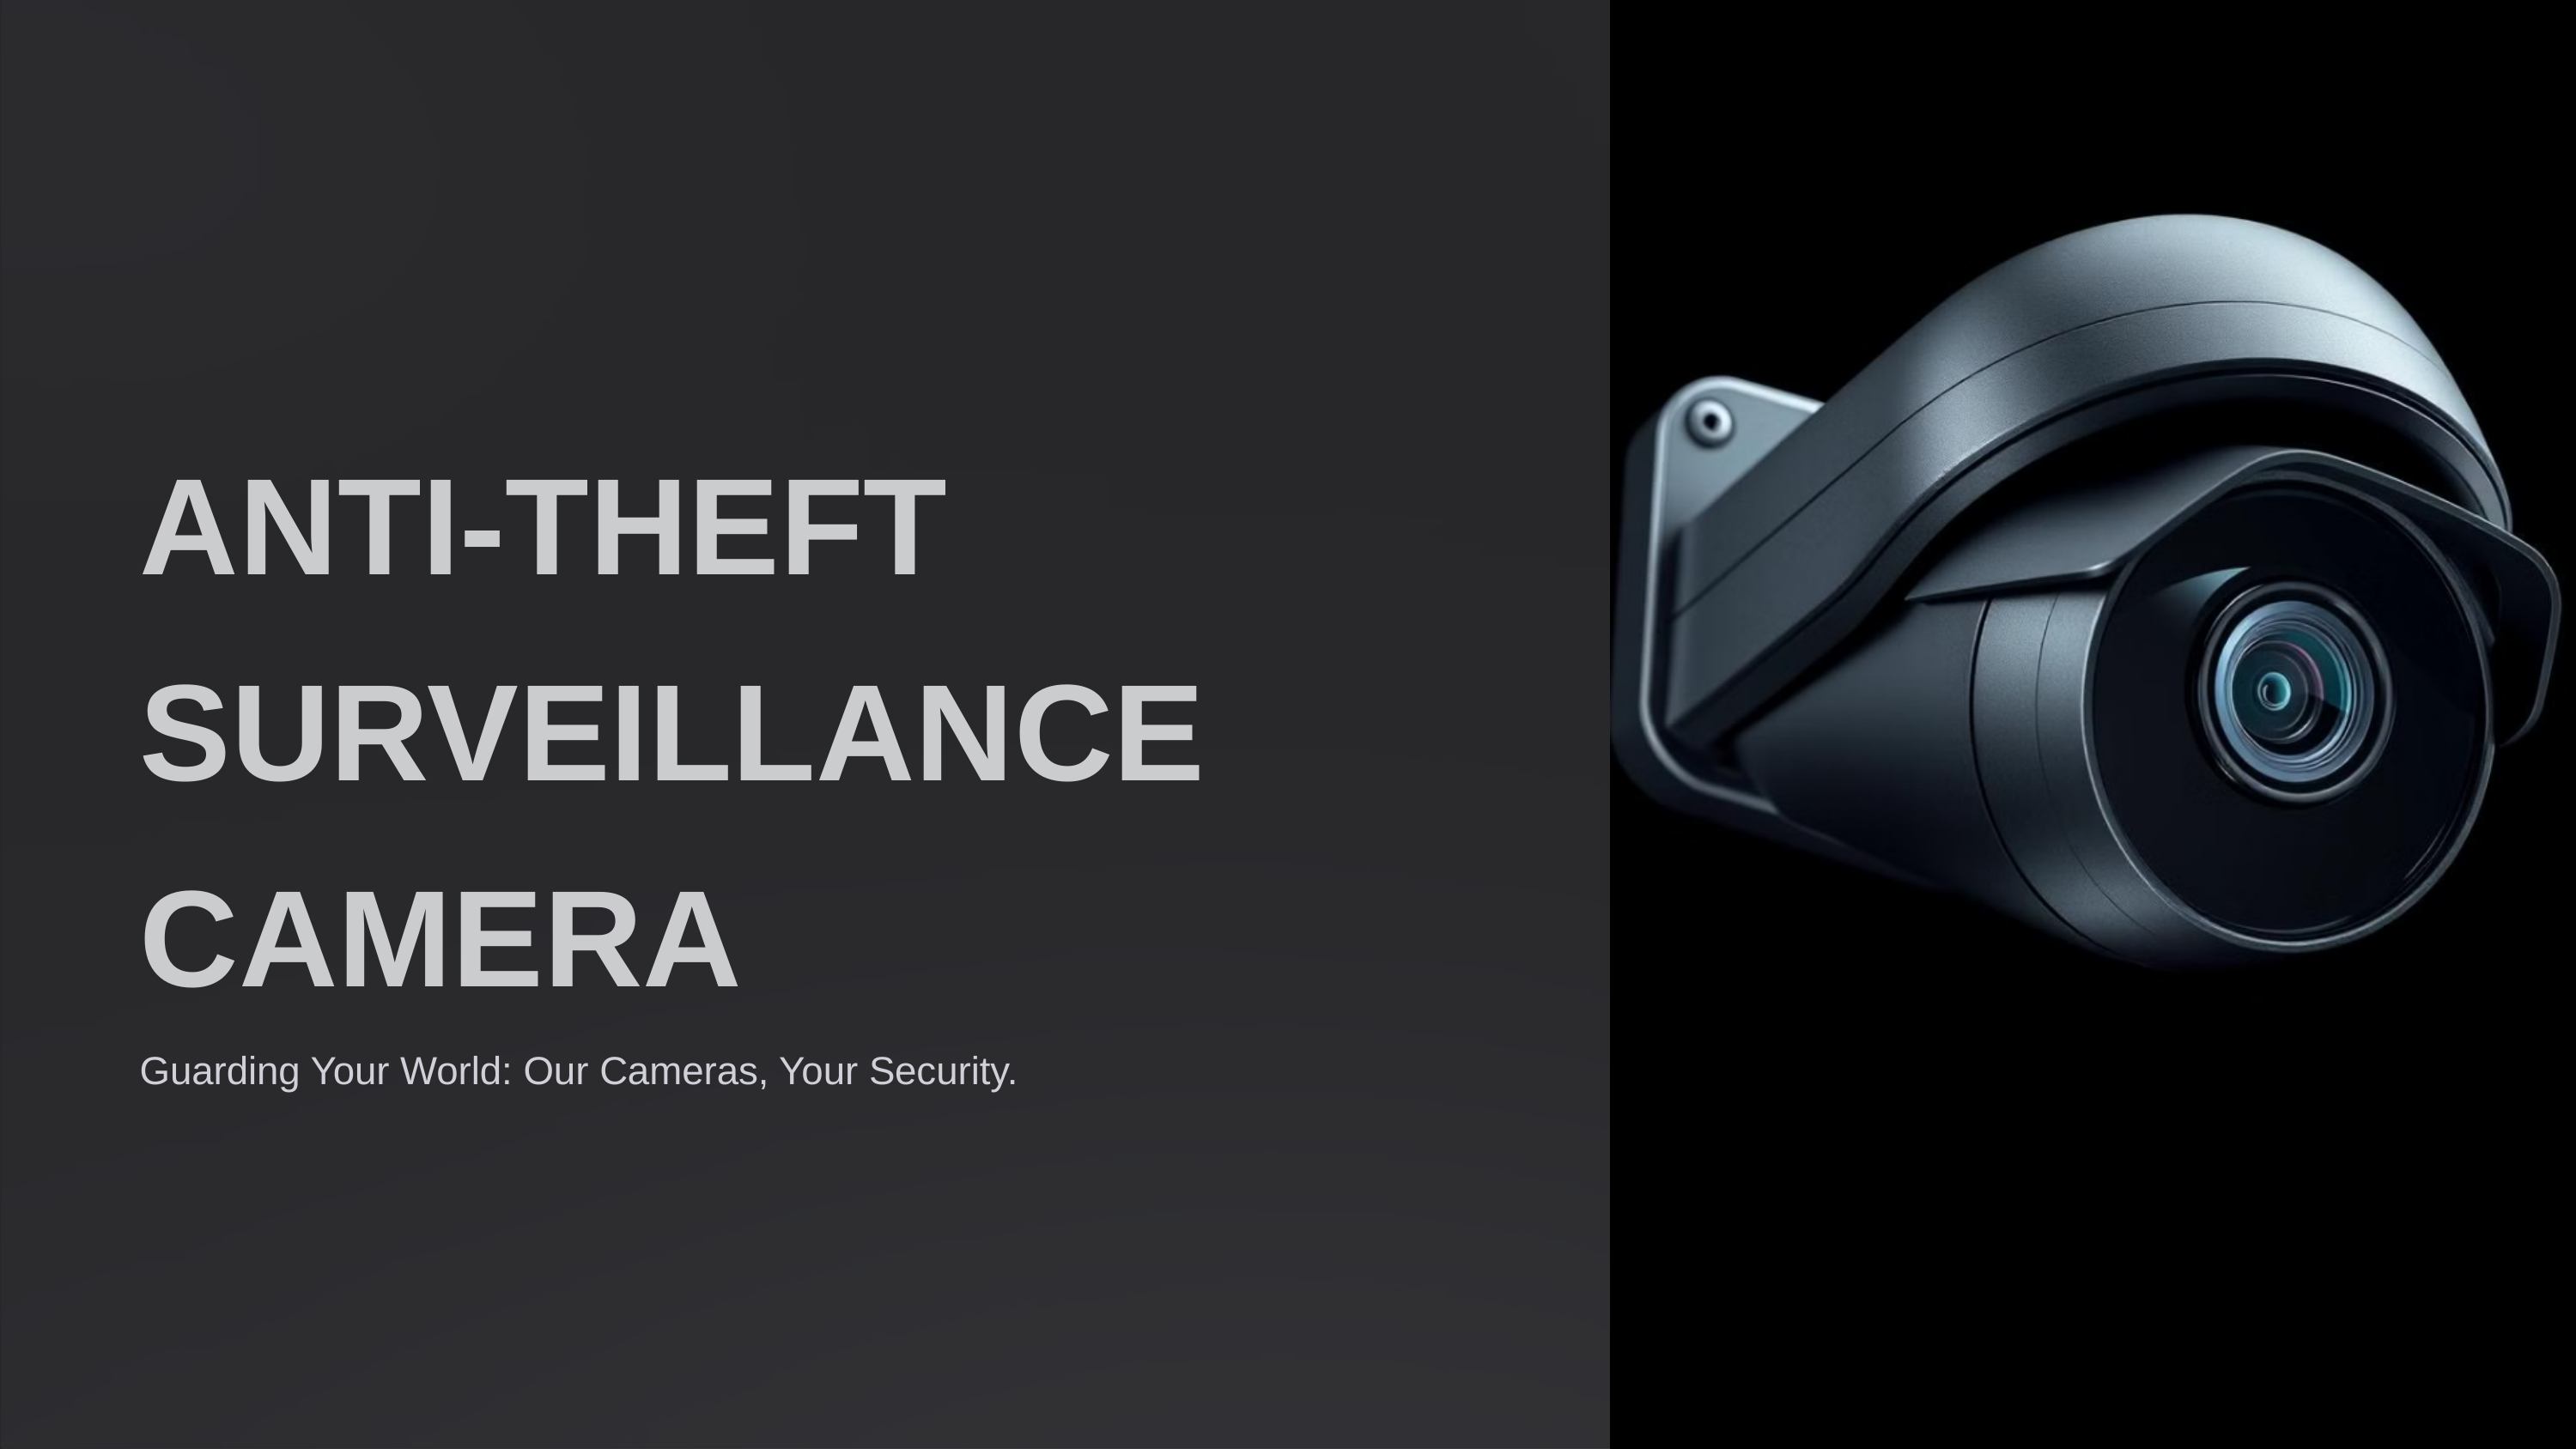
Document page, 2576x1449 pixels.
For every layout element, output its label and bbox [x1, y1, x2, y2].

text_box [139, 969, 1471, 1045]
text_box [1609, 0, 2576, 1449]
text_box [139, 396, 1471, 921]
text_box [0, 0, 1609, 1449]
